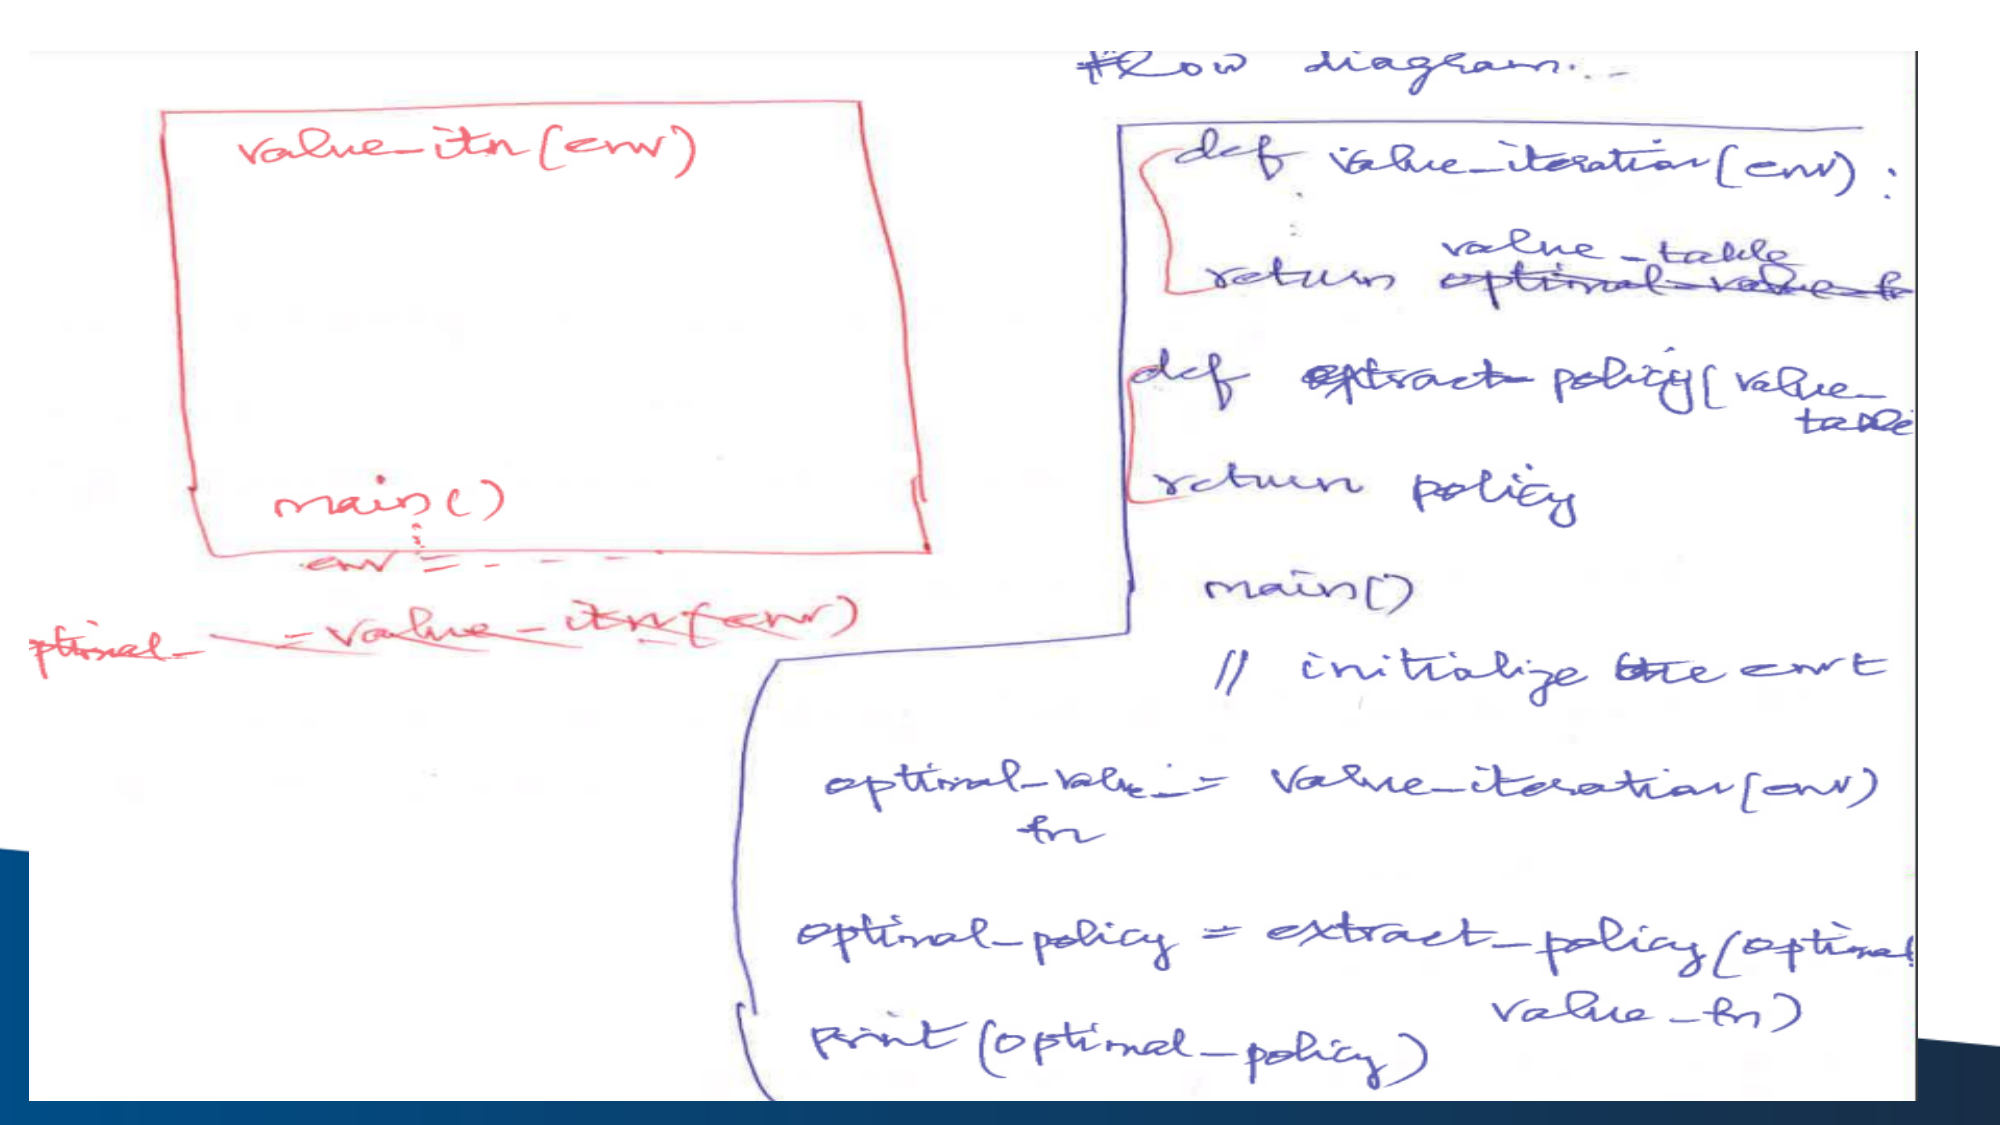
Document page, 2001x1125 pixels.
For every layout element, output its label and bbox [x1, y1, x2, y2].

picture [0, 845, 2000, 1125]
list [29, 51, 1918, 1101]
